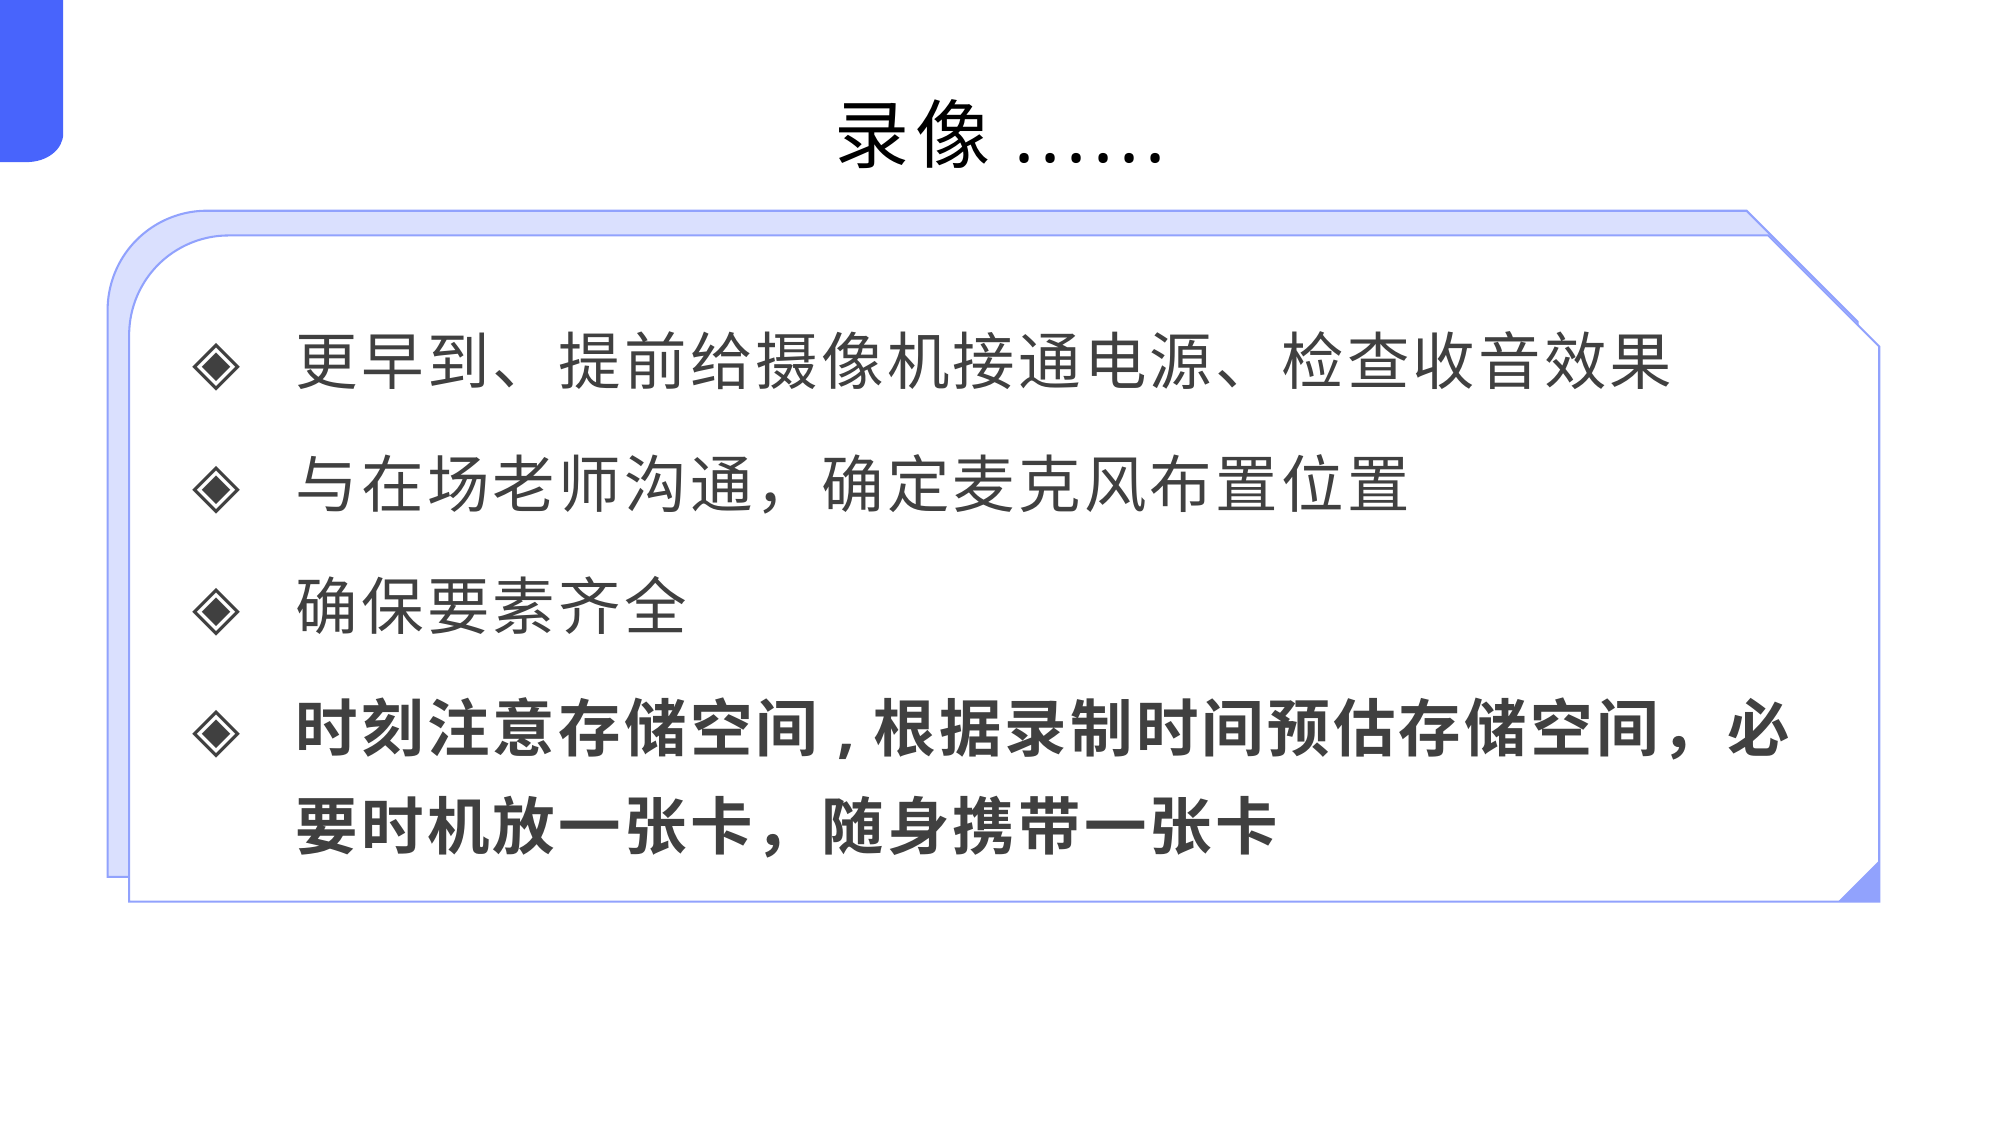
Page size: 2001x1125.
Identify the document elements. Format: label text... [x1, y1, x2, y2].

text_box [107, 210, 1880, 951]
title 录像...... [114, 59, 1886, 178]
